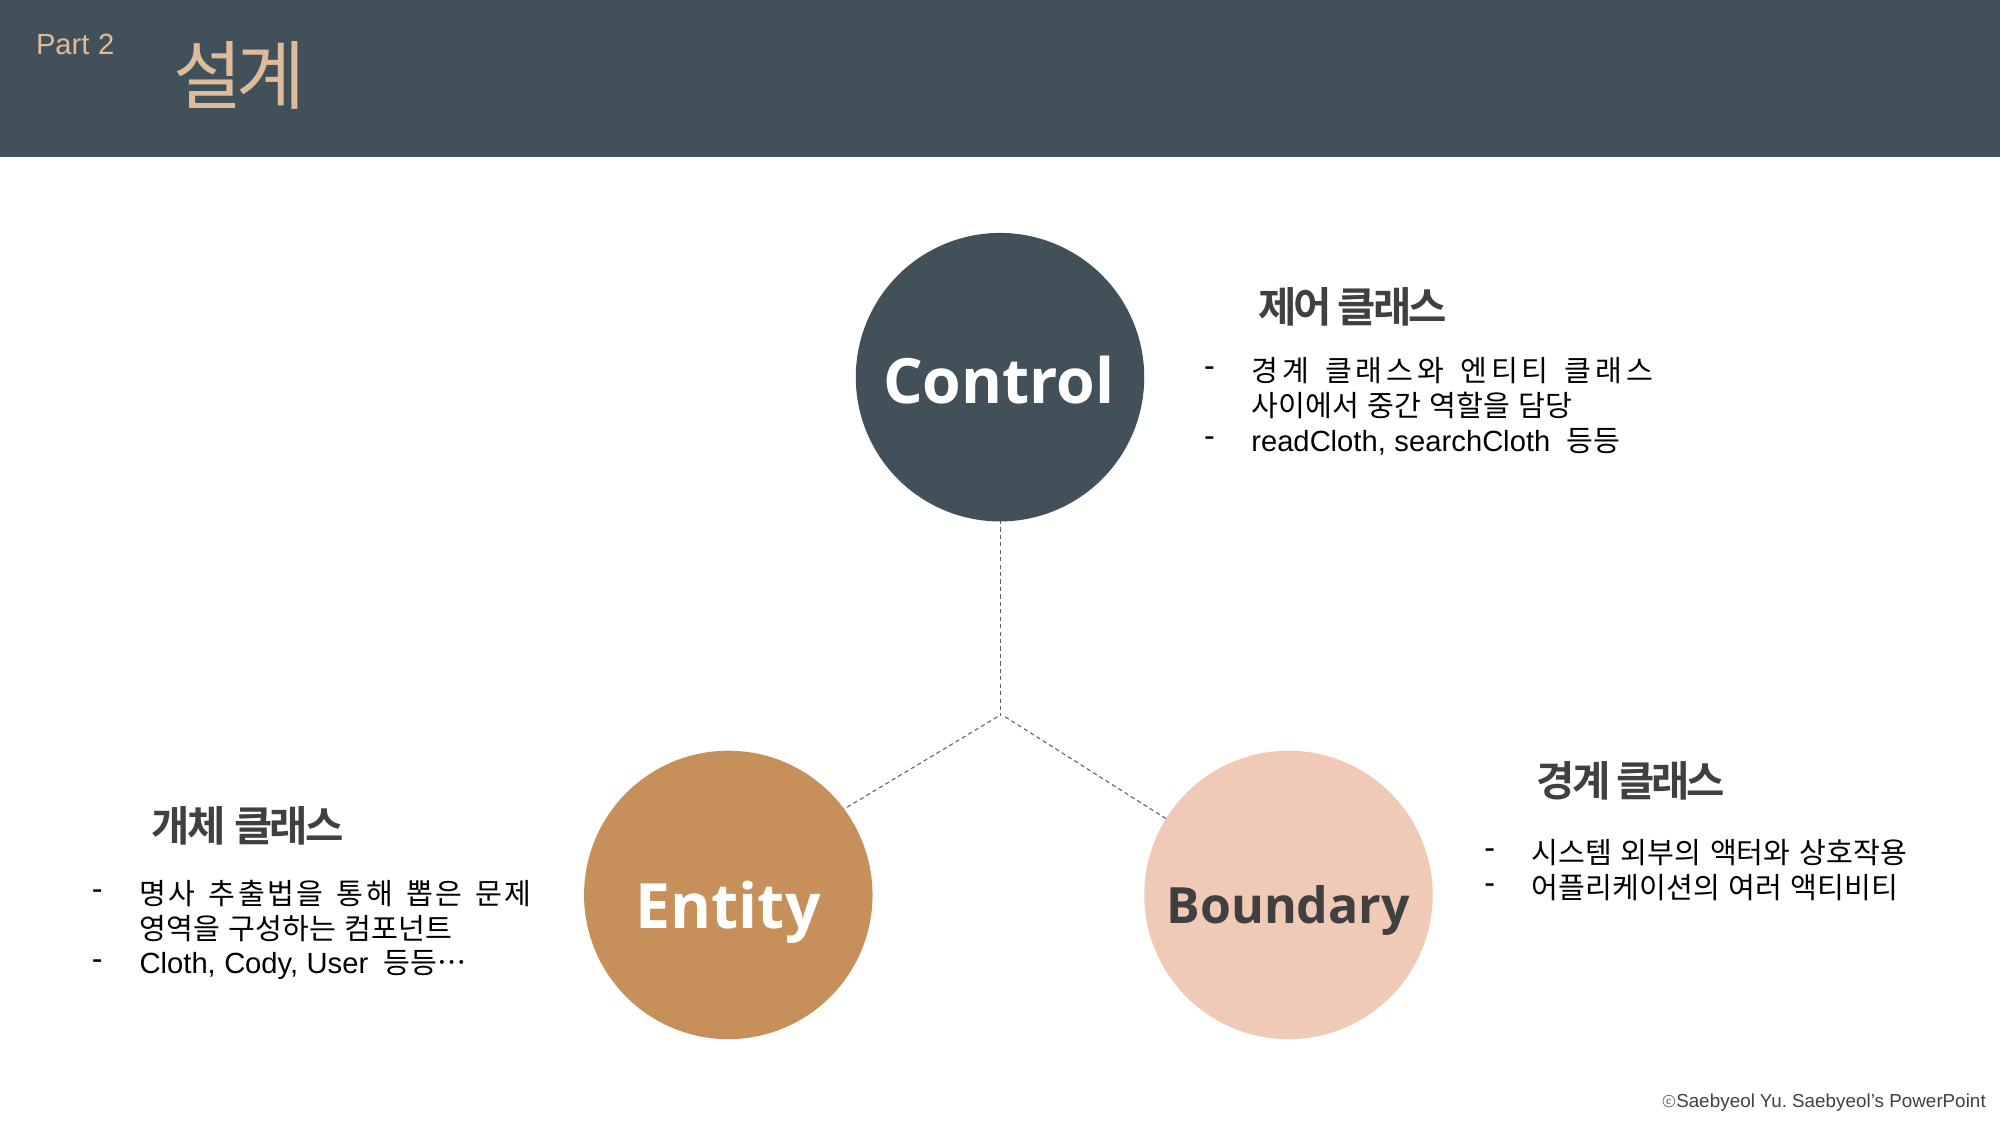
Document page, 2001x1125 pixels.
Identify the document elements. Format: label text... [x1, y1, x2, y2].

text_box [786, 716, 998, 844]
text_box [1143, 749, 1434, 1041]
text_box Part 2 [21, 18, 130, 68]
text_box 설계 [158, 20, 834, 126]
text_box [77, 792, 547, 990]
text_box Boundary [1151, 866, 1425, 942]
text_box Control [868, 333, 1130, 424]
text_box [0, 0, 2000, 158]
text_box [583, 749, 874, 1041]
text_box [1189, 273, 1669, 573]
text_box Entity [620, 858, 836, 949]
text_box [1136, 205, 1489, 771]
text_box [1005, 716, 1182, 829]
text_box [1469, 747, 1979, 1019]
text_box [854, 231, 1146, 523]
